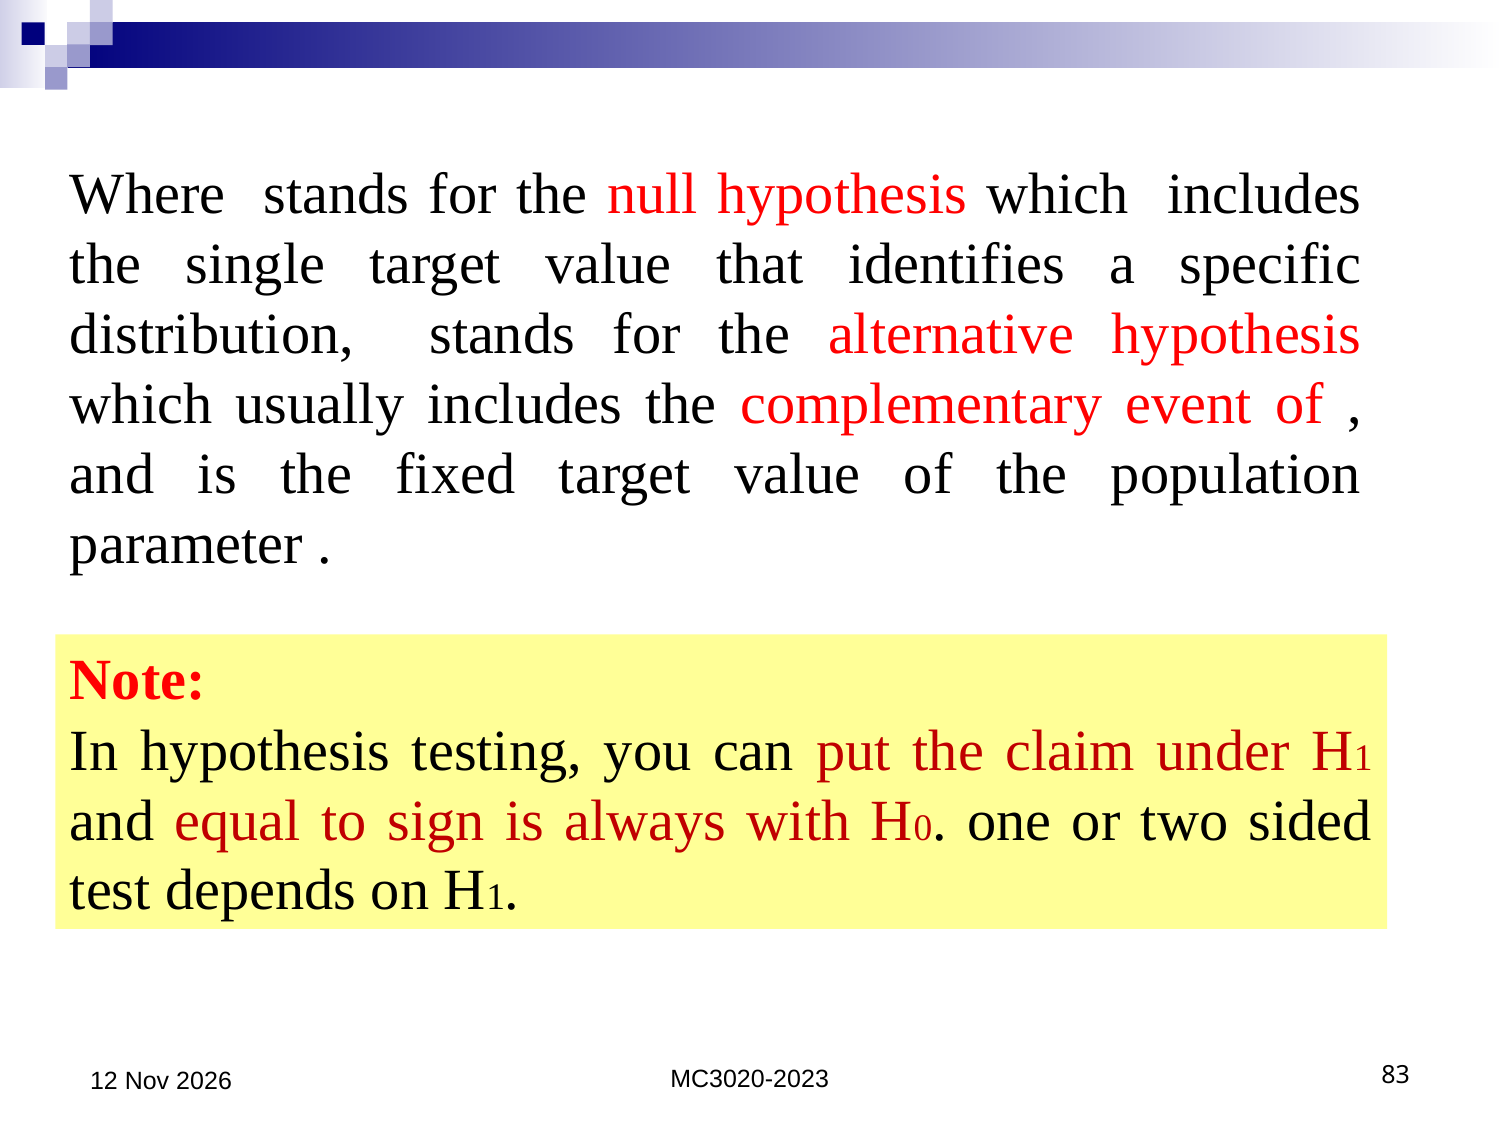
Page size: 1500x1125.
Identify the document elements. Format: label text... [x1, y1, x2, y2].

footer MC3020-2023 [512, 1025, 988, 1100]
text_box Note: In hypothesis testing, you can put the claim under H1 and equal to sign is always with H0. one or two sided test depends on H1. [55, 634, 1388, 929]
slide_number 14-Jul-25 [75, 1024, 425, 1103]
slide_number 83 [1074, 1025, 1425, 1100]
